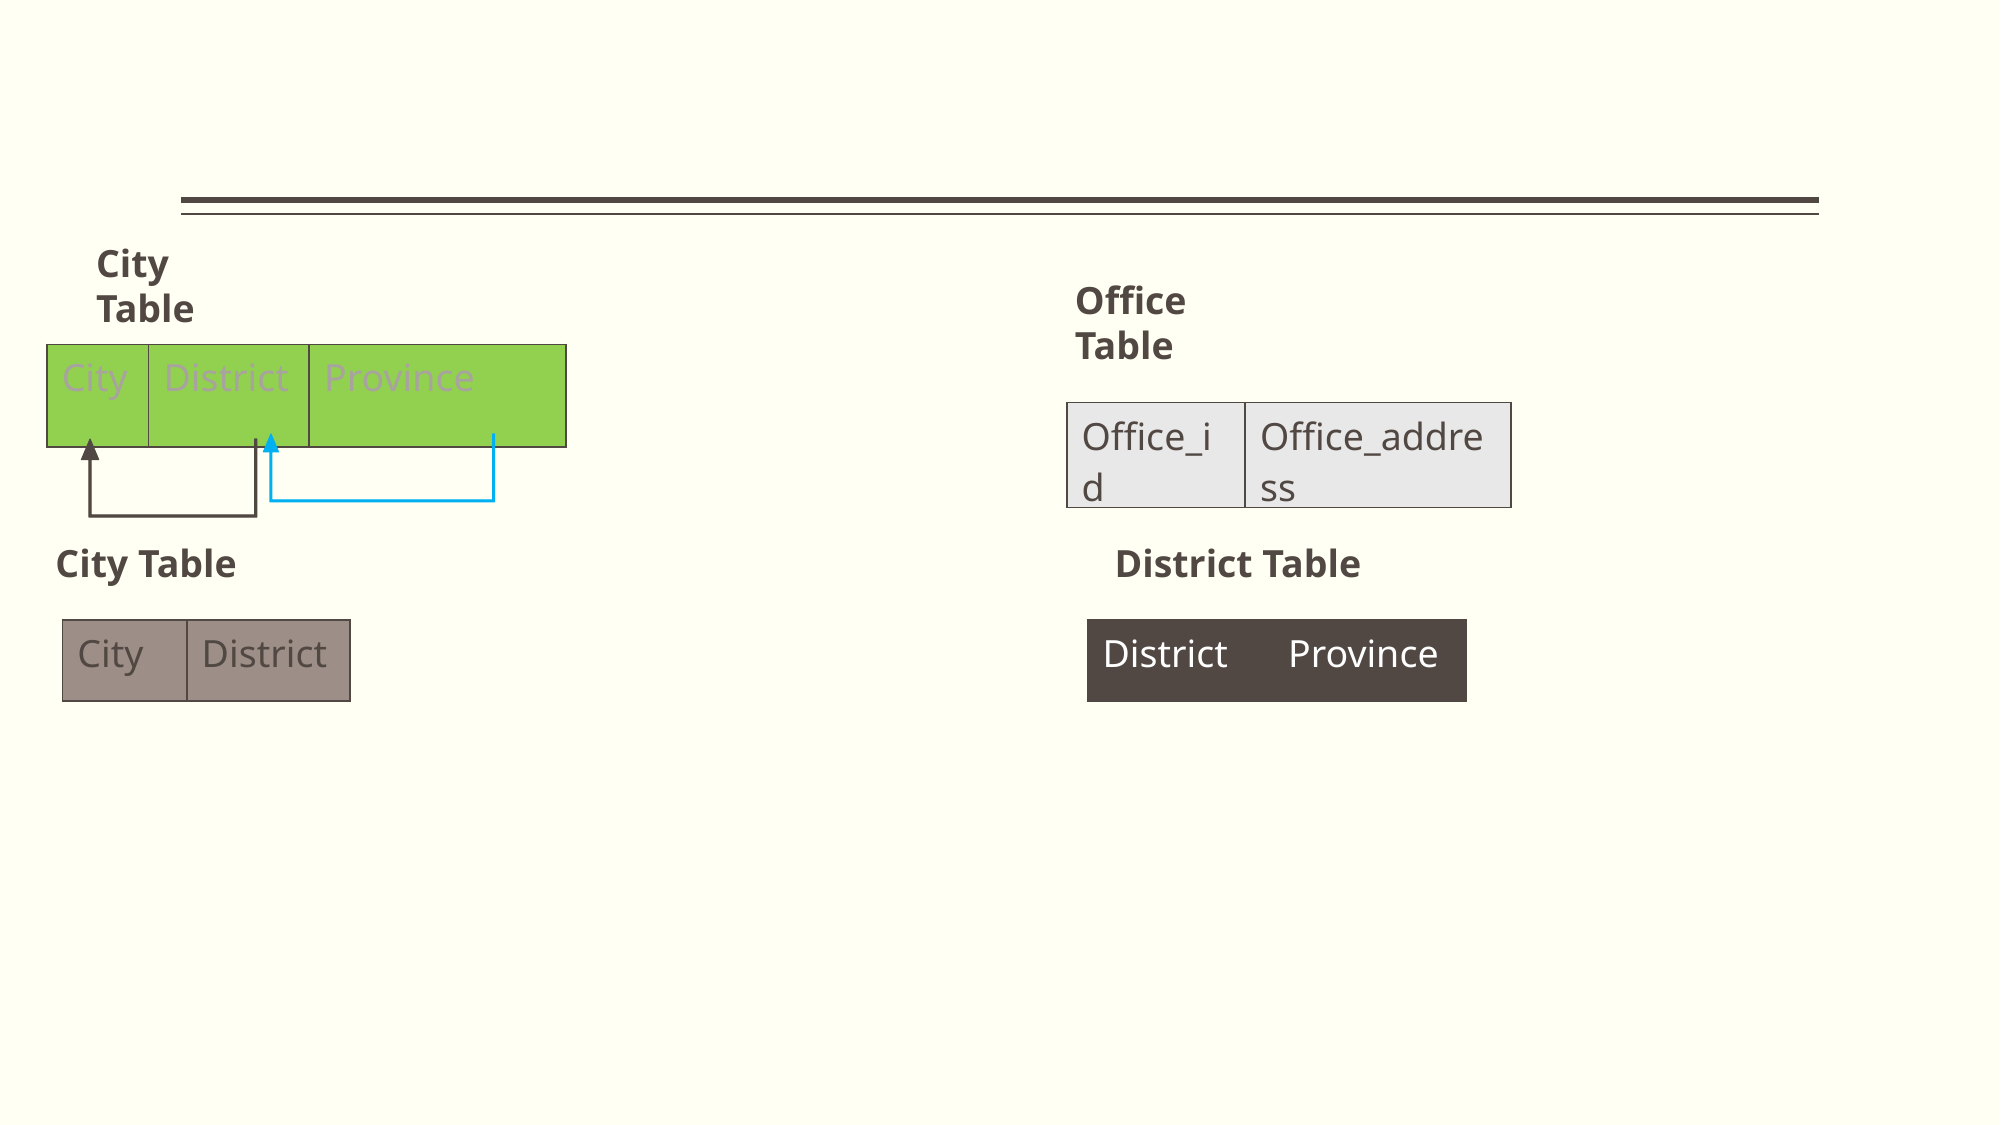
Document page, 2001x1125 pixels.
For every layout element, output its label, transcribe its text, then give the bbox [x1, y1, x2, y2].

table_header Office_id [1068, 403, 1244, 507]
text_box City Table [81, 232, 276, 338]
table_header Office_address [1246, 403, 1510, 507]
text_box City Table [40, 532, 328, 592]
table_header District [1088, 621, 1272, 700]
text_box [259, 430, 499, 506]
table_header Province [310, 345, 565, 446]
text_box Office Table [1060, 269, 1249, 374]
table_header District [188, 621, 349, 700]
text_box District Table [1099, 532, 1397, 592]
table_header Province [1274, 621, 1465, 700]
table_header City [48, 345, 148, 446]
text_box [77, 435, 261, 521]
table_header City [63, 621, 186, 700]
table_header District [149, 345, 308, 446]
